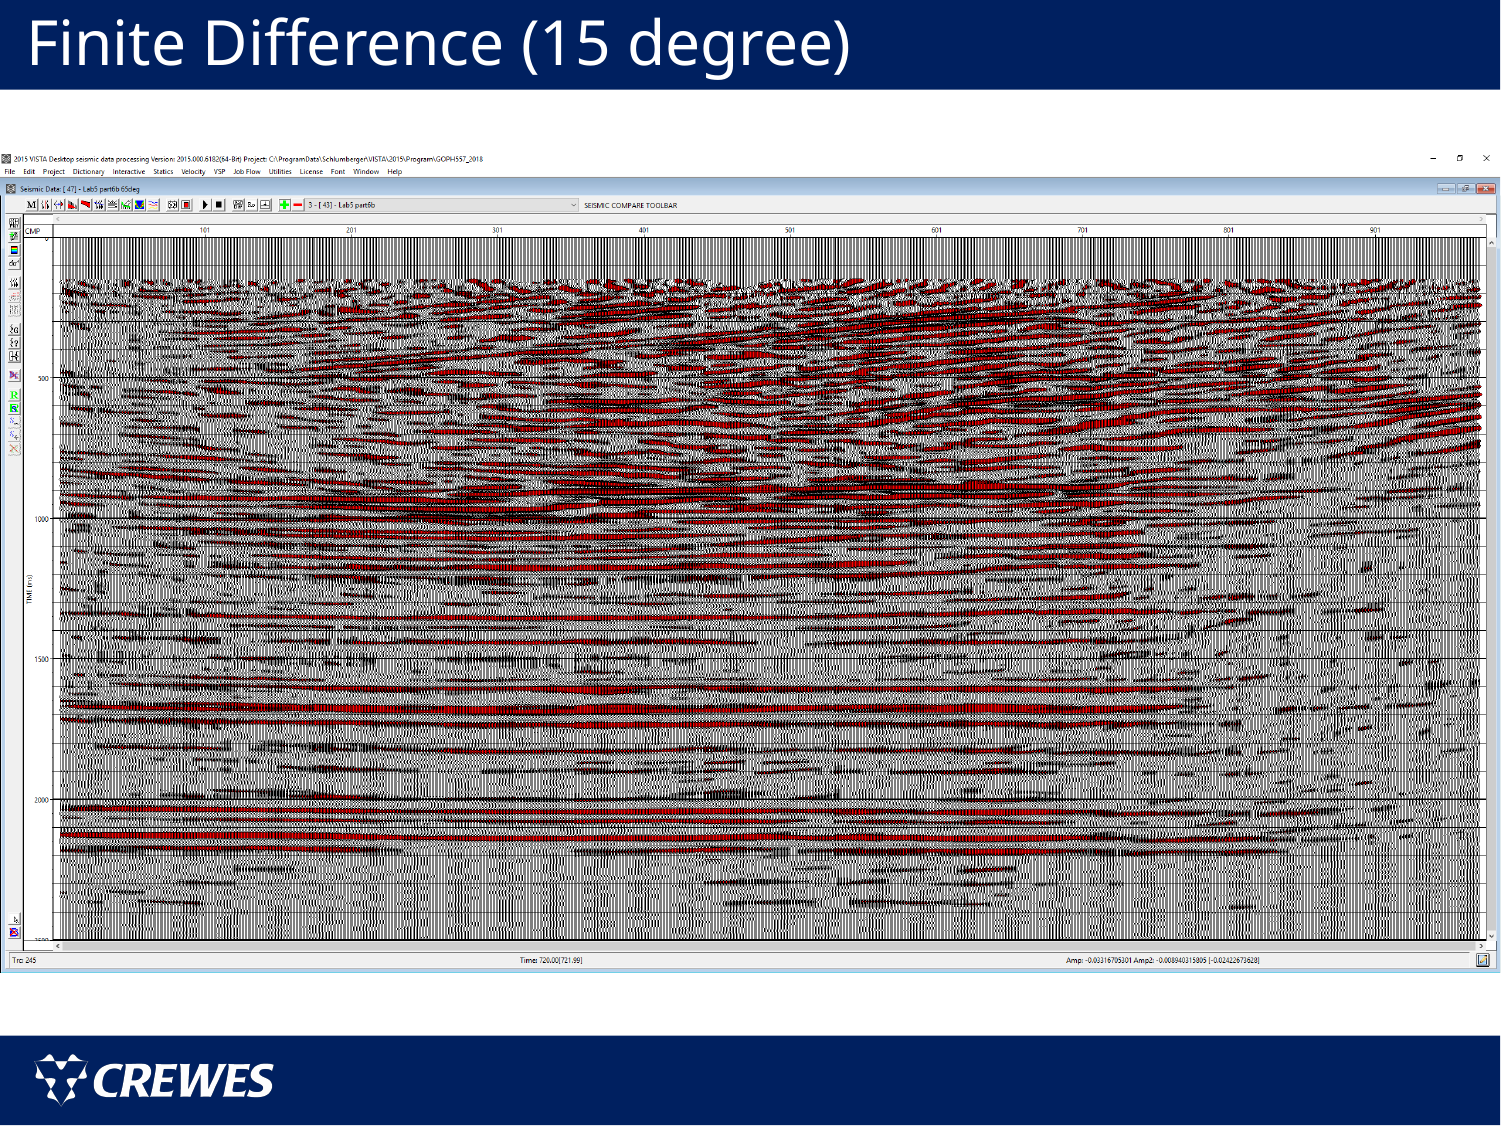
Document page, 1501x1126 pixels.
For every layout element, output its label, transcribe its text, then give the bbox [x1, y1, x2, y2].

title Finite Difference (15 degree) [11, 4, 1487, 87]
picture [0, 152, 1501, 973]
picture [33, 1053, 275, 1108]
